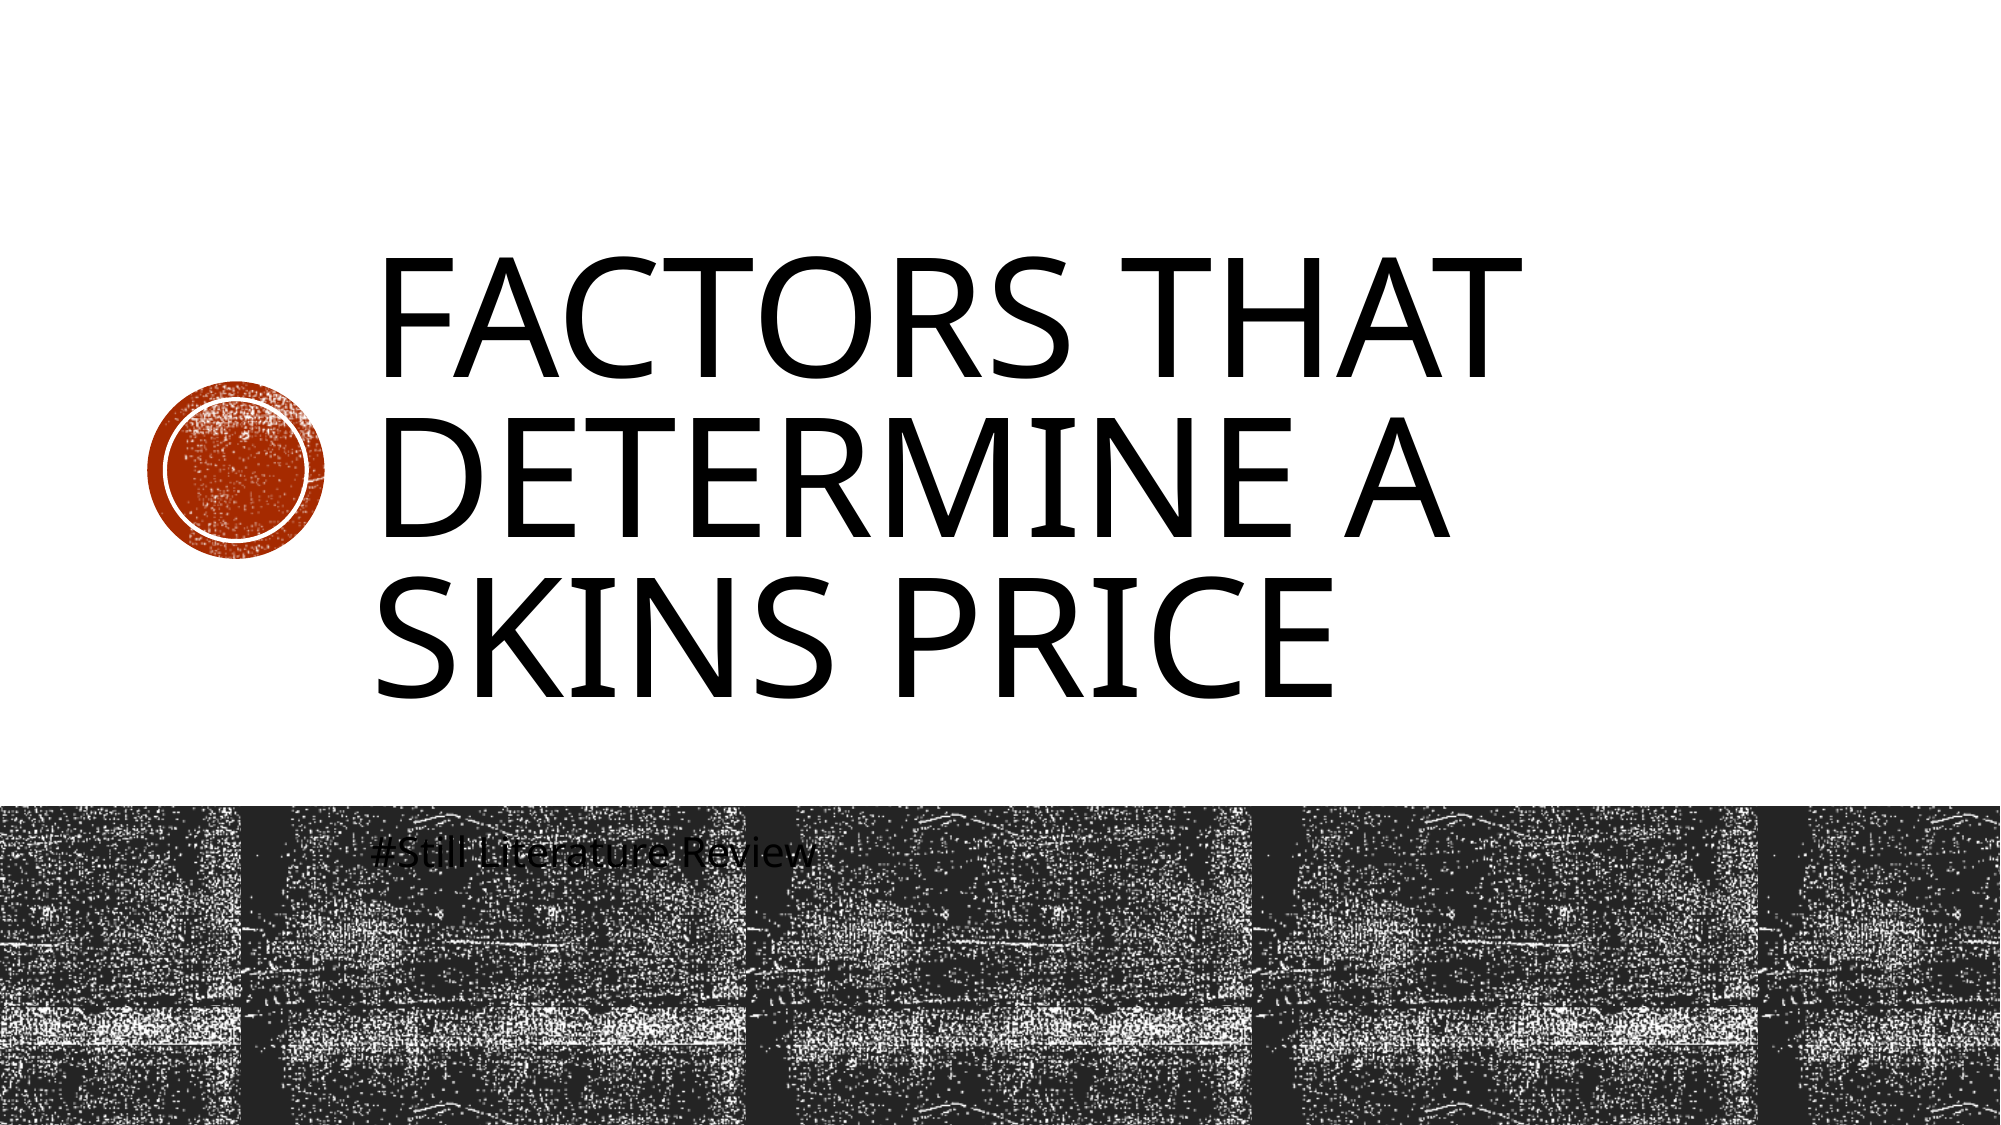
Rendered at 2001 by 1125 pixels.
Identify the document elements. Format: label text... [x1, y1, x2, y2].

list #Still Literature Review [355, 823, 1841, 999]
title Factors that determine a Skins price [355, 201, 1878, 779]
